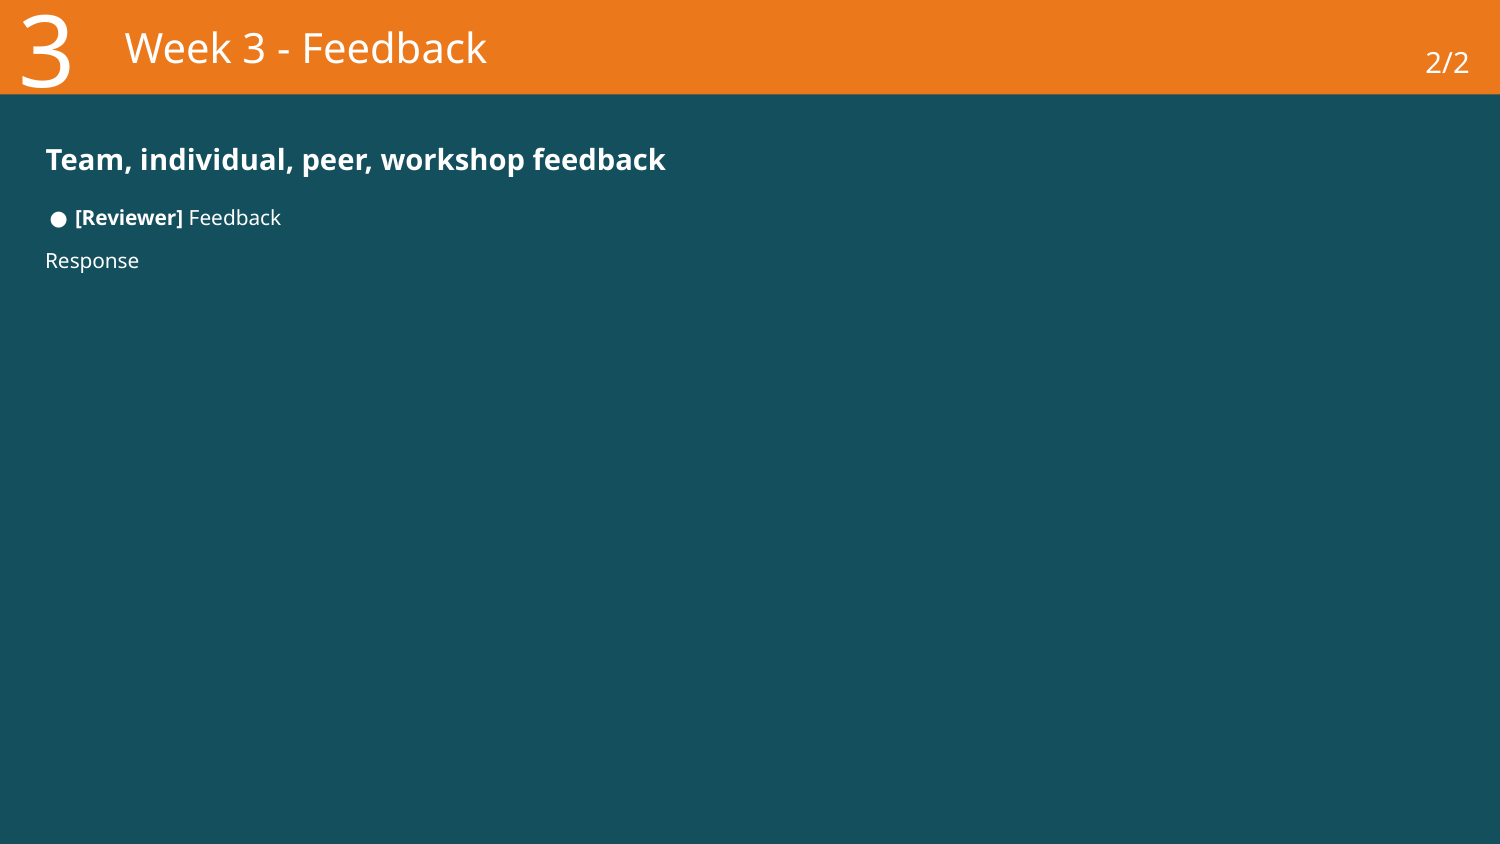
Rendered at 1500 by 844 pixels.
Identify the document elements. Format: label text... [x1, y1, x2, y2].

list [Reviewer] Feedback Response [30, 189, 735, 815]
title 2/2 [1159, 0, 1485, 95]
title Week 3 - Feedback [109, 0, 1010, 94]
subtitle Team, individual, peer, workshop feedback [30, 124, 735, 189]
title 3 [0, 0, 95, 94]
